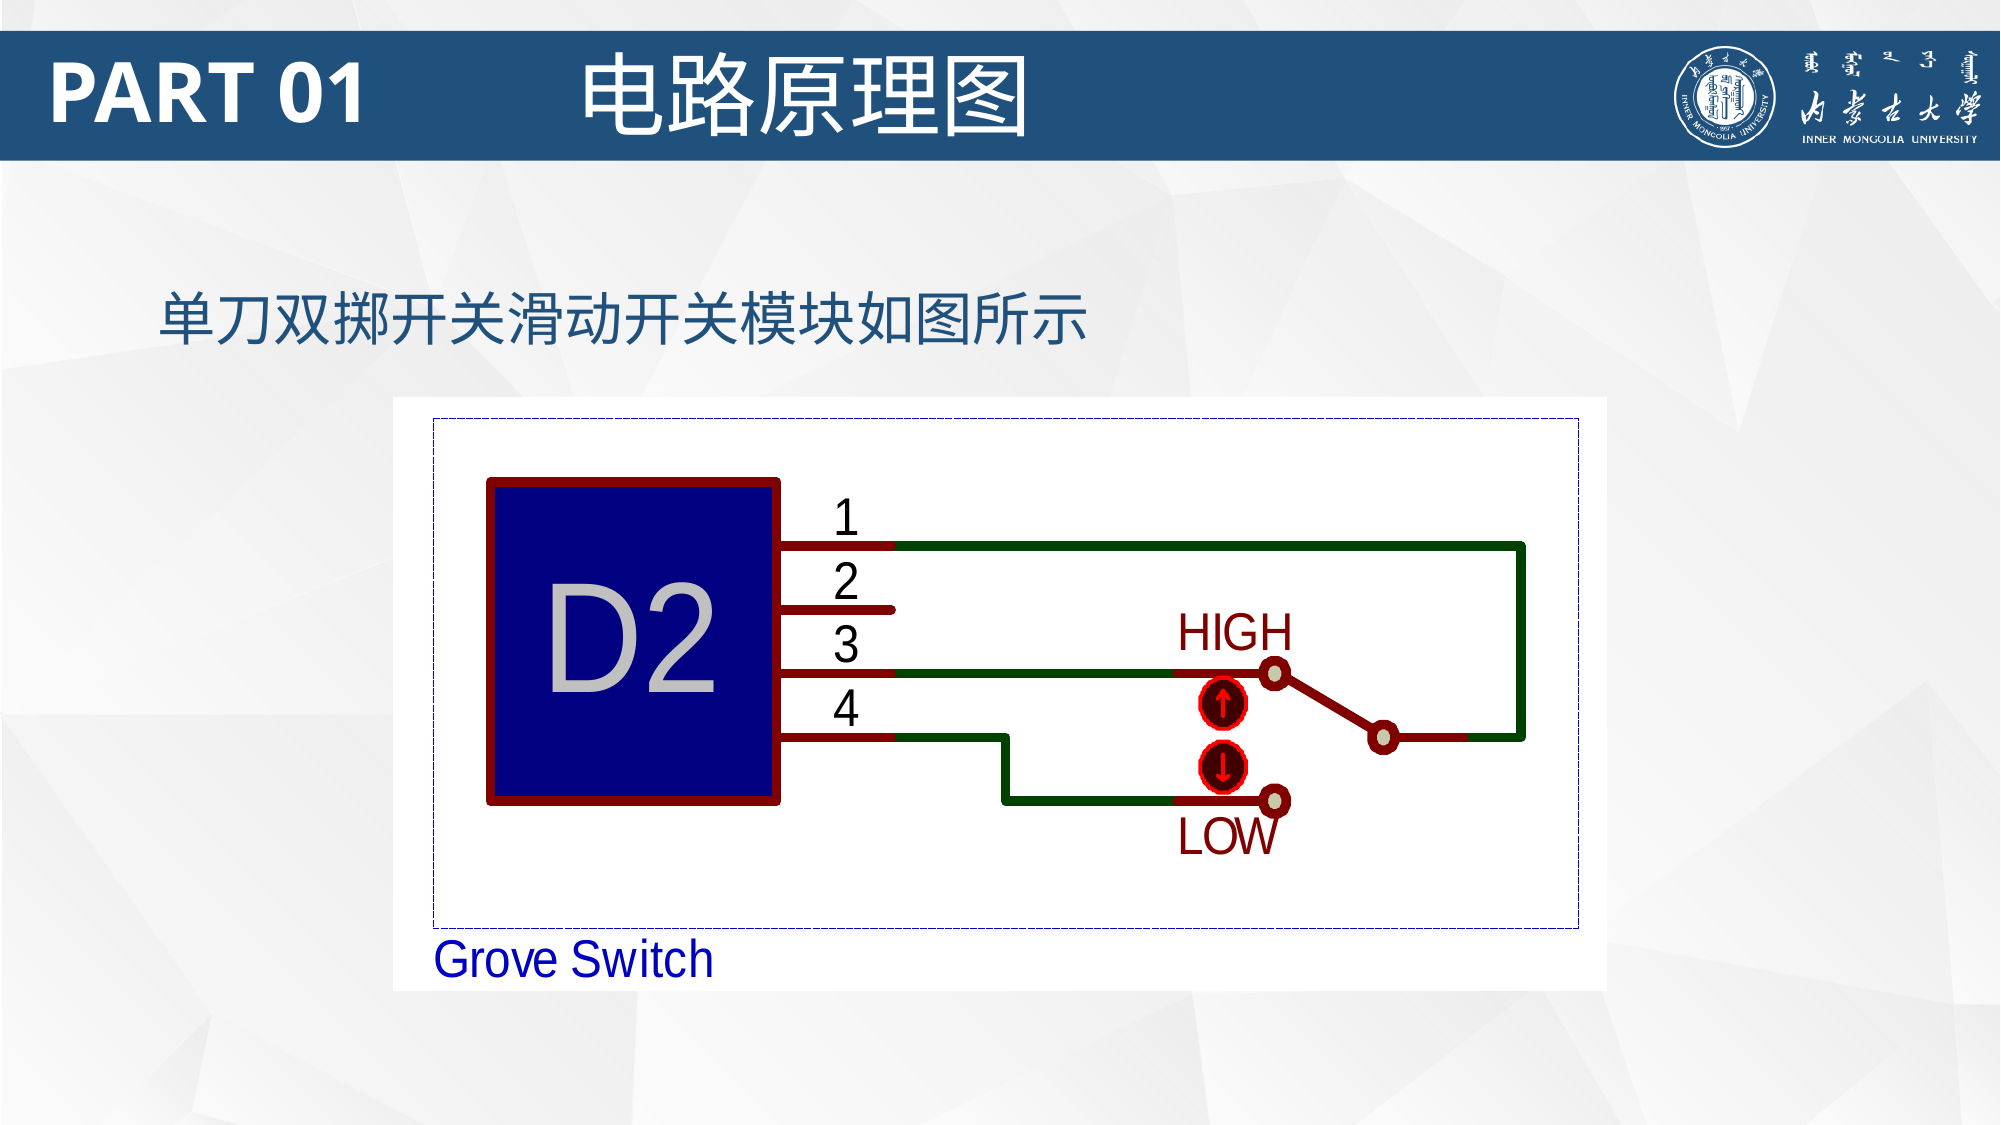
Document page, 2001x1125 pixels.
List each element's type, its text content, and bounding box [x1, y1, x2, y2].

text_box 单刀双掷开关滑动开关模块如图所示 [25, 240, 1886, 360]
list PART 01 [32, 42, 481, 148]
list 电路原理图 [559, 42, 1212, 158]
picture [1673, 46, 1986, 150]
picture [0, 0, 2001, 1125]
